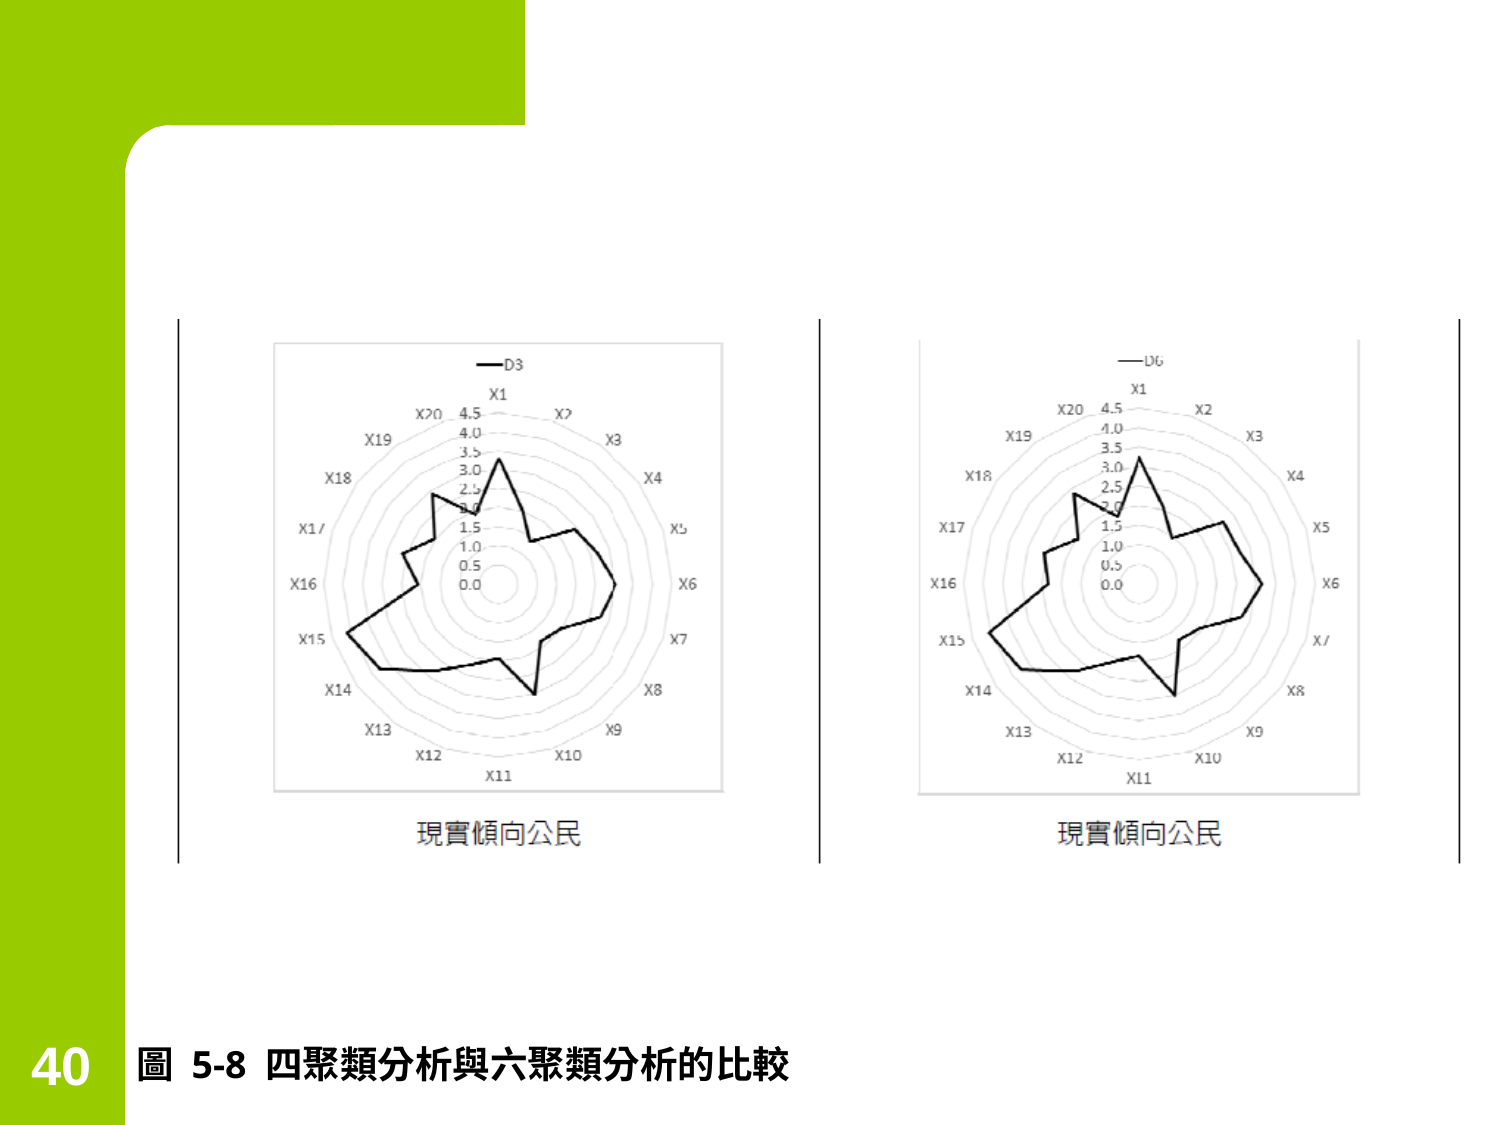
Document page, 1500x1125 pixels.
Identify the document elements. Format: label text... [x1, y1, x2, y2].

slide_number 40 [13, 1023, 111, 1105]
text_box 圖 5-8 四聚類分析與六聚類分析的比較 [121, 1033, 806, 1094]
picture [170, 319, 1471, 870]
